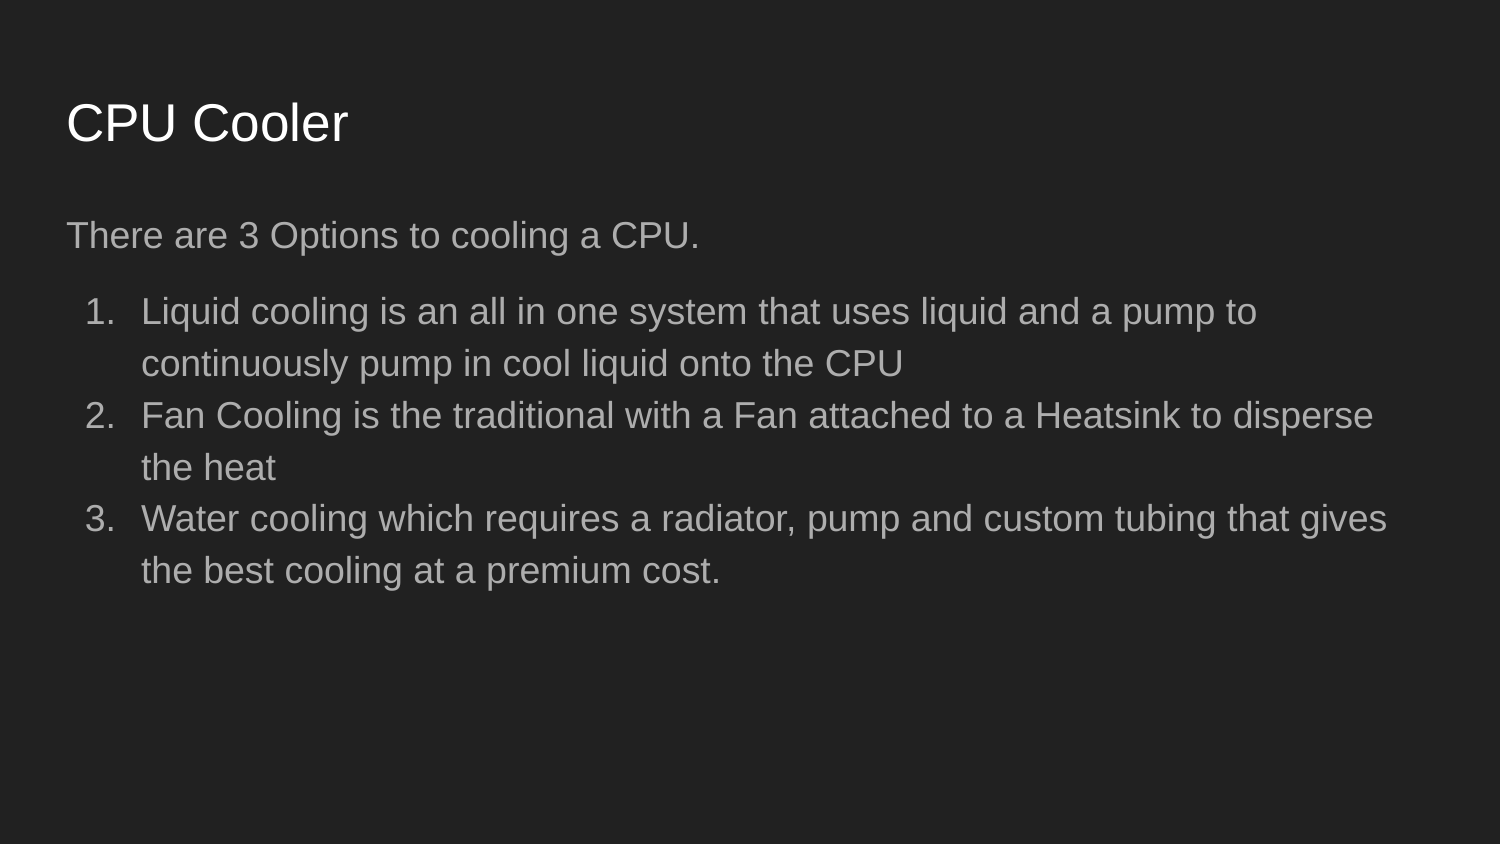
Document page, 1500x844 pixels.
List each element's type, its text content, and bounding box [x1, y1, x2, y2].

list There are 3 Options to cooling a CPU. Liquid cooling is an all in one system that uses liquid and a pump to continuously pump in cool liquid onto the CPU Fan Cooling is the traditional with a Fan attached to a Heatsink to disperse the heat Water cooling which requires a radiator, pump and custom tubing that gives the best cooling at a premium cost. [51, 189, 1449, 750]
title CPU Cooler [51, 72, 1449, 167]
